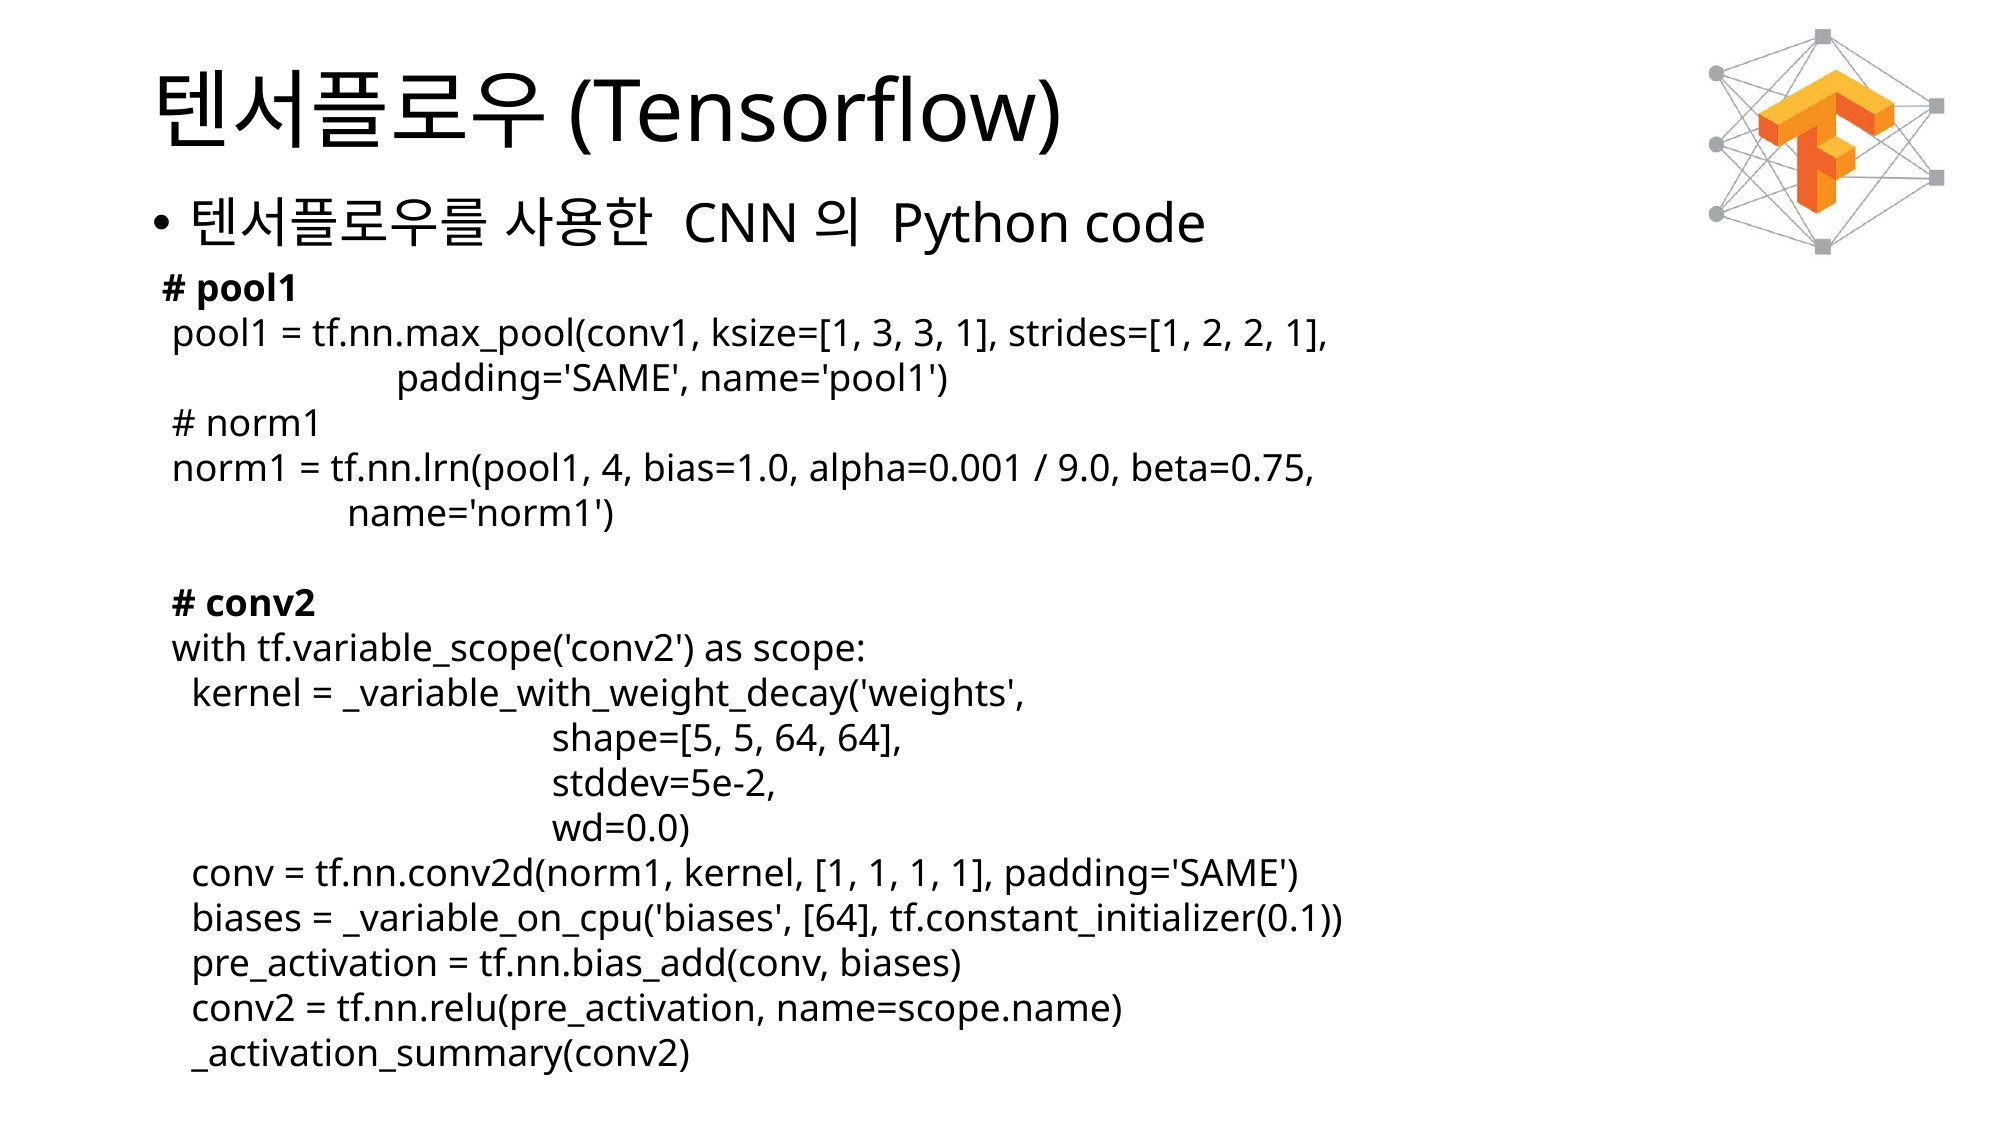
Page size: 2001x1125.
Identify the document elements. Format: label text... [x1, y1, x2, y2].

title 텐서플로우(Tensorflow) [137, 59, 1699, 169]
picture [1699, 22, 1950, 258]
list 텐서플로우를 사용한 CNN의 Python code [137, 187, 1699, 258]
text_box # pool1 pool1 = tf.nn.max_pool(conv1, ksize=[1, 3, 3, 1], strides=[1, 2, 2, 1], padding='SAME', name='pool1') # norm1 norm1 = tf.nn.lrn(pool1, 4, bias=1.0, alpha=0.001 / 9.0, beta=0.75, name='norm1') # conv2 with tf.variable_scope('conv2') as scope: kernel = _variable_with_weight_decay('weights', shape=[5, 5, 64, 64], stddev=5e-2, wd=0.0) conv = tf.nn.conv2d(norm1, kernel, [1, 1, 1, 1], padding='SAME') biases = _variable_on_cpu('biases', [64], tf.constant_initializer(0.1)) pre_activation = tf.nn.bias_add(conv, biases) conv2 = tf.nn.relu(pre_activation, name=scope.name) _activation_summary(conv2) [137, 257, 1640, 1082]
